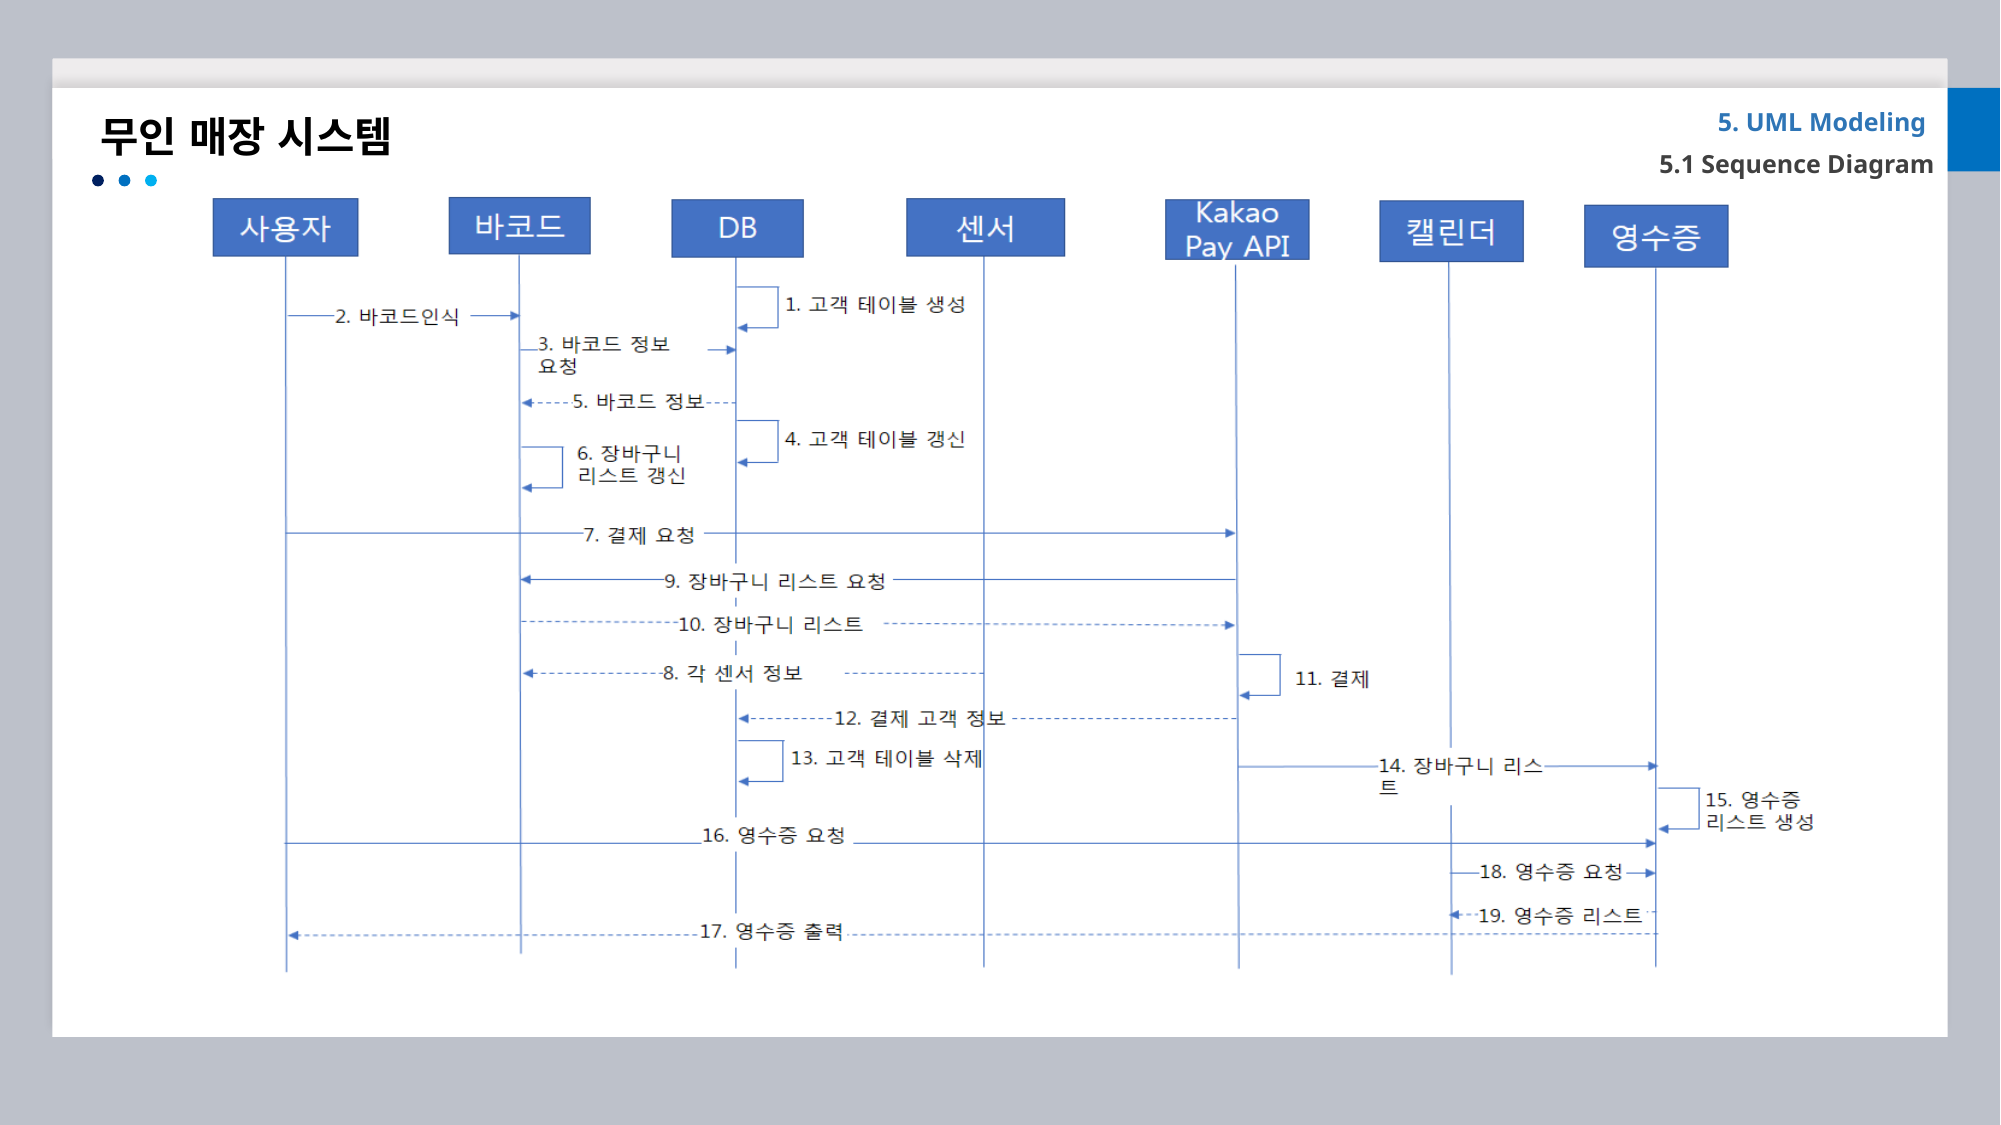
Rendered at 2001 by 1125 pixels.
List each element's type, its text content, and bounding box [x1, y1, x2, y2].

text_box [143, 173, 158, 188]
text_box 무인 매장 시스템 [85, 103, 409, 169]
text_box [90, 173, 105, 188]
text_box [1947, 87, 2000, 172]
text_box 5. UML Modeling [1703, 99, 1948, 145]
text_box 5.1 Sequence Diagram [1644, 141, 1950, 186]
picture [202, 186, 1813, 983]
text_box [117, 173, 132, 188]
